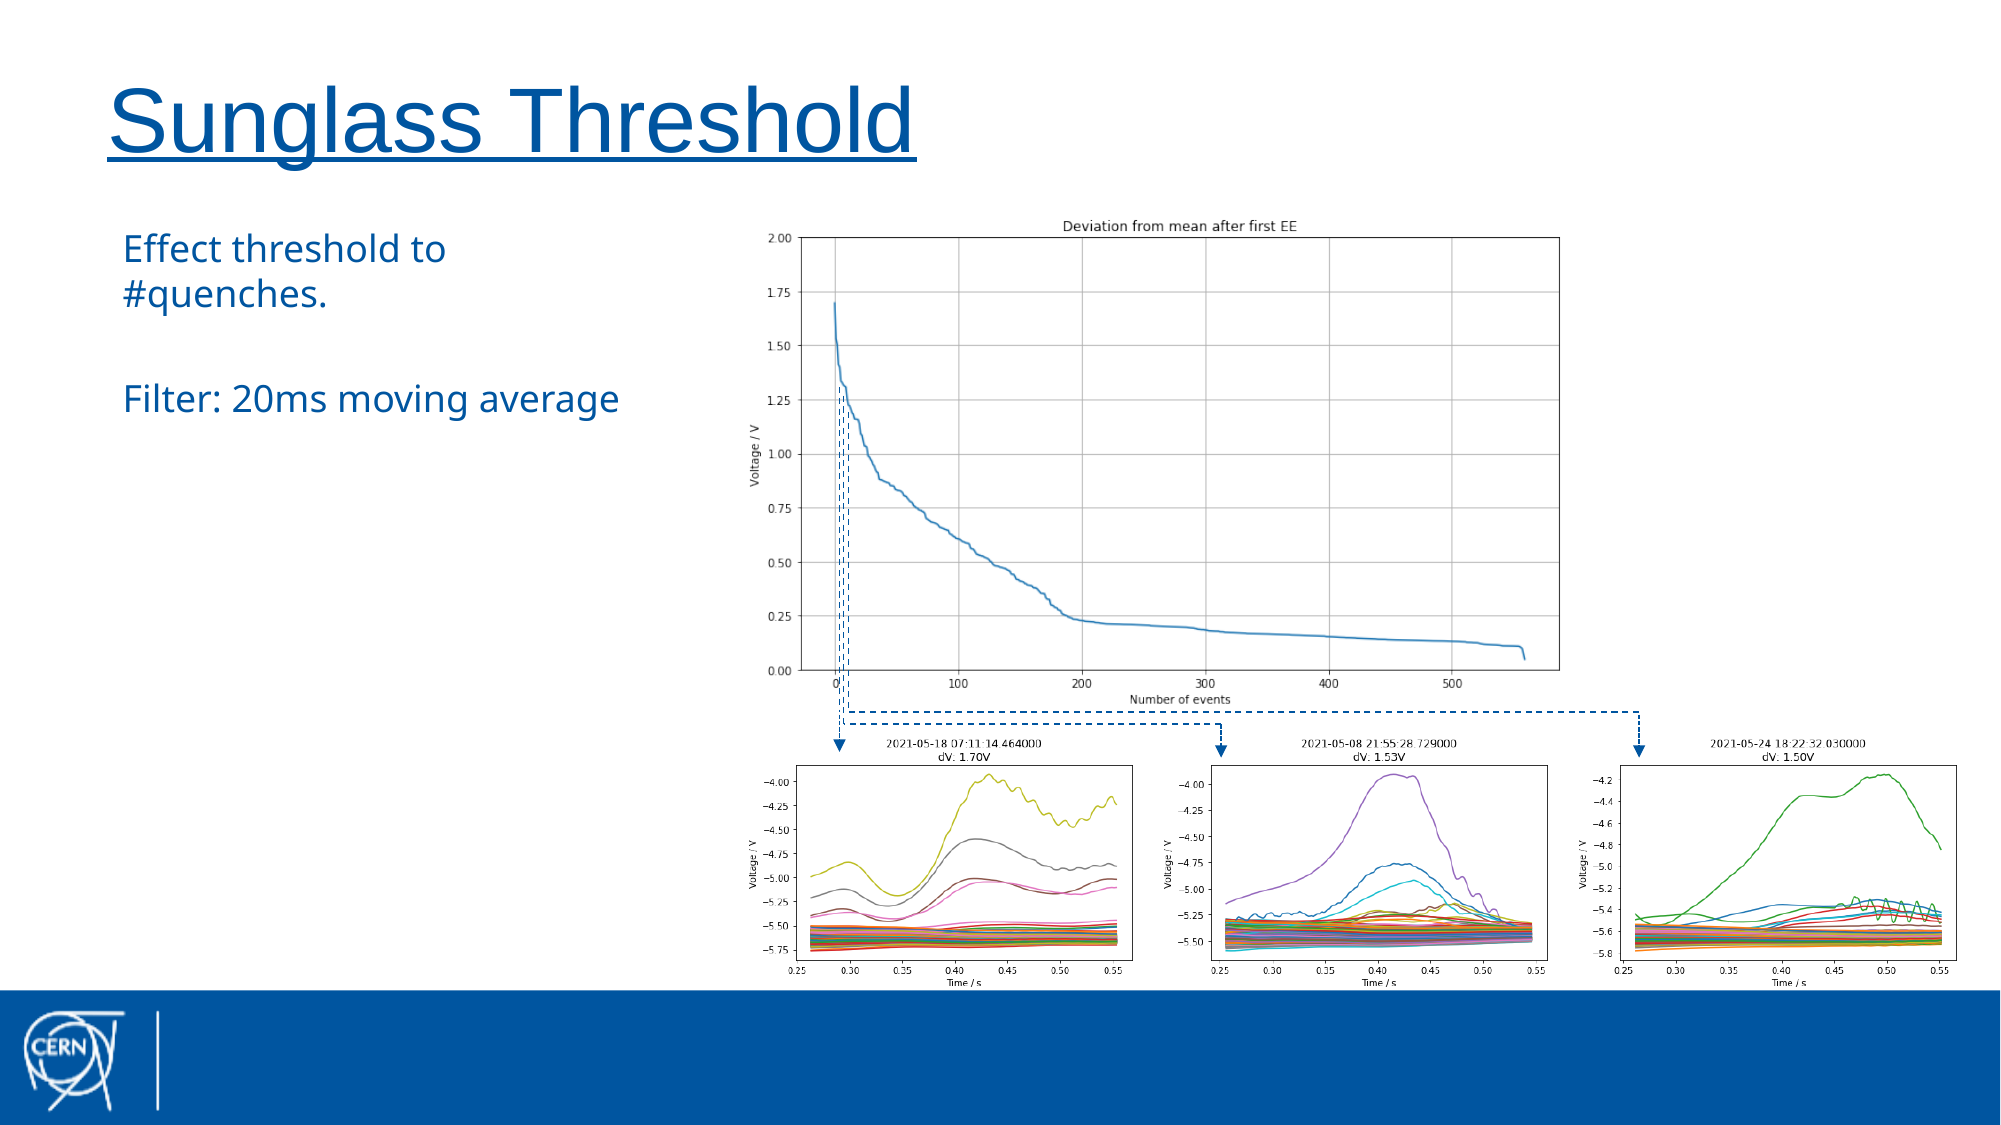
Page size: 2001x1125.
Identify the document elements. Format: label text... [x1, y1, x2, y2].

picture [1573, 732, 1963, 993]
list Effect threshold to #quenches. Filter: 20ms moving average [99, 217, 647, 919]
picture [743, 212, 1567, 713]
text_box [1636, 732, 1643, 761]
picture [1158, 732, 1553, 993]
picture [743, 732, 1138, 993]
title Sunglass Threshold [99, 38, 1900, 193]
